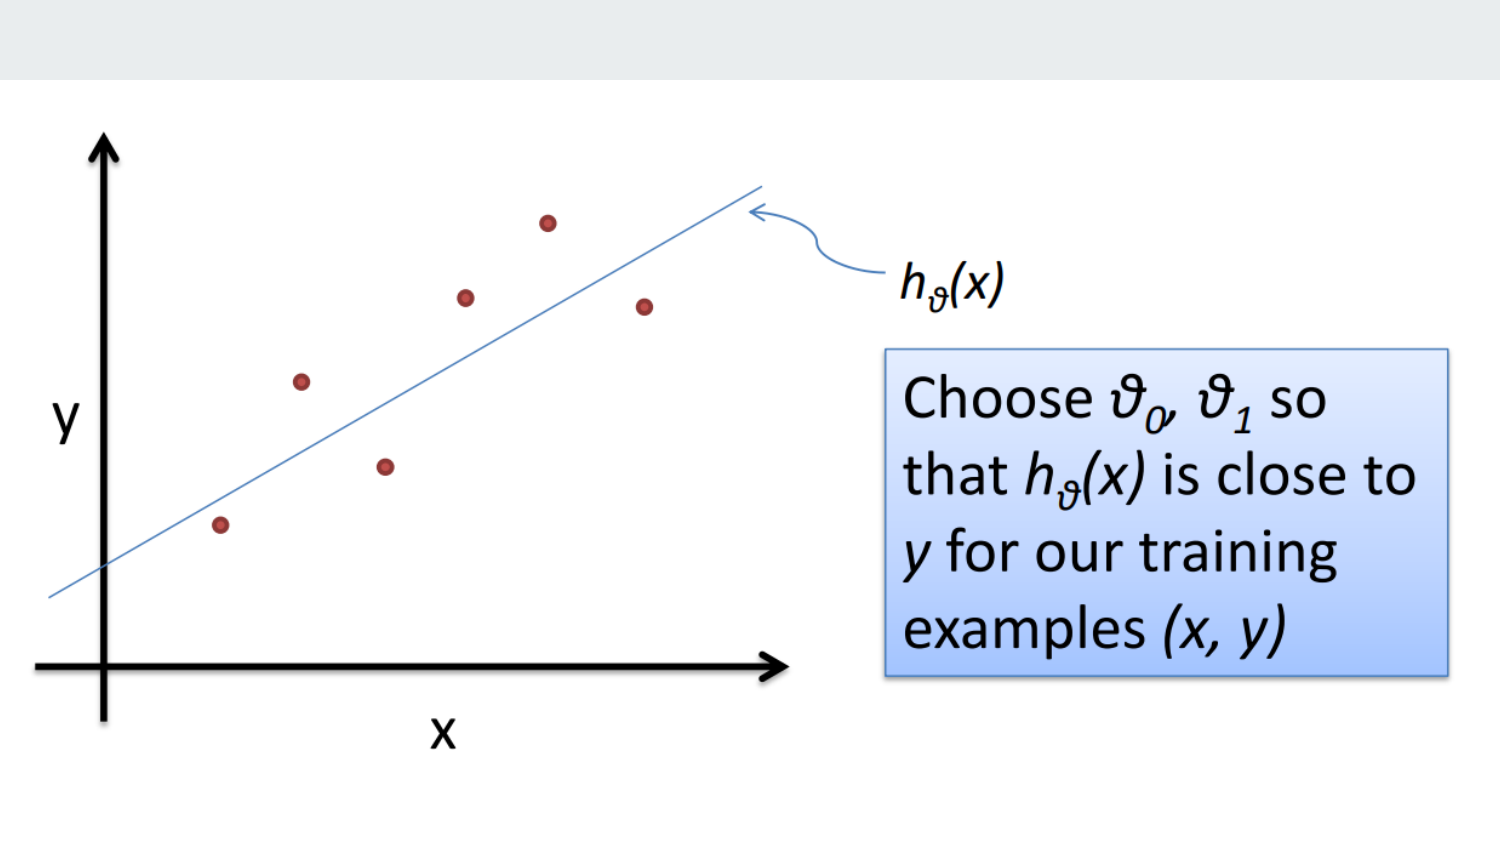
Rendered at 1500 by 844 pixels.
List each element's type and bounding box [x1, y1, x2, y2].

picture [24, 105, 1476, 779]
